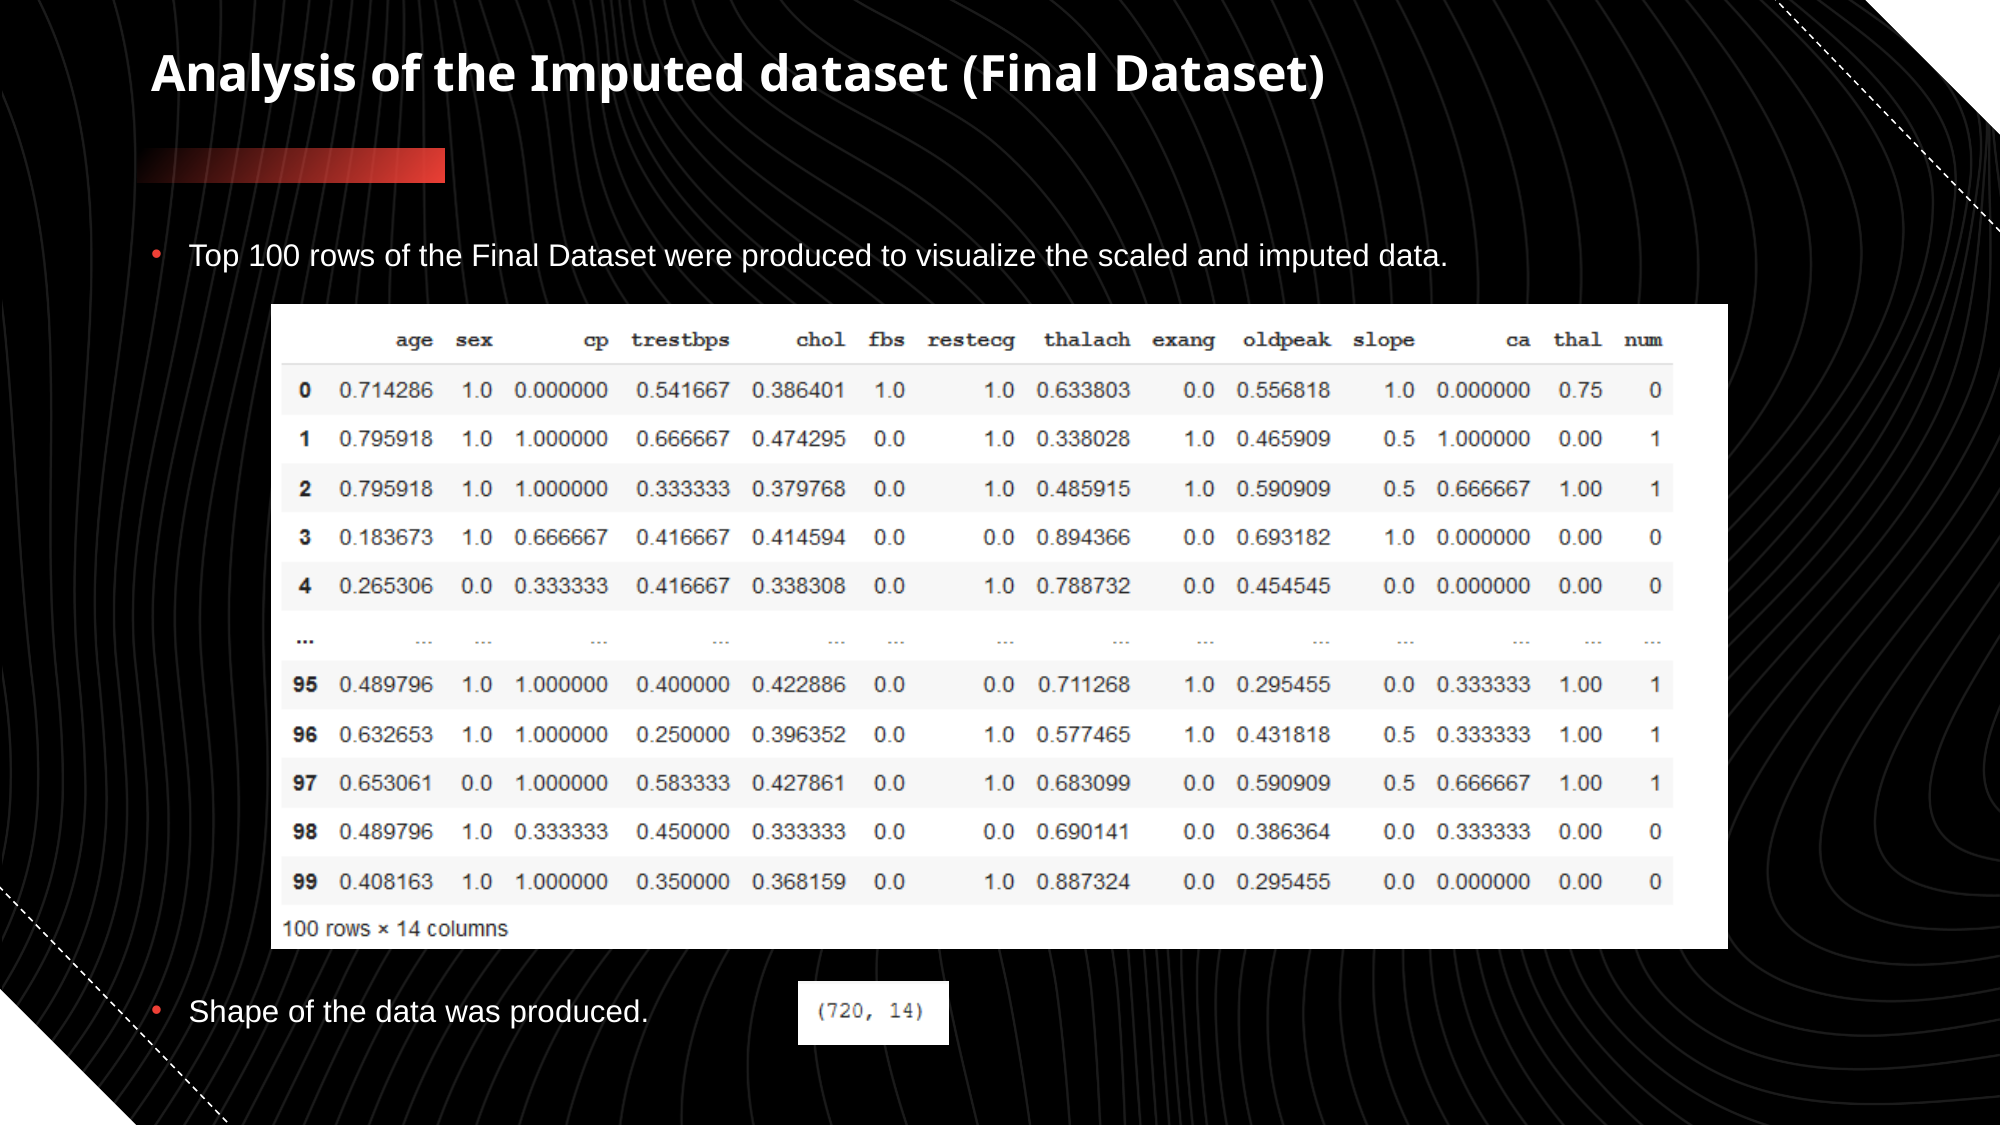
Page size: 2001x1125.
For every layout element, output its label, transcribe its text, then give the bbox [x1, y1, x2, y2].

picture [270, 304, 1728, 949]
list Top 100 rows of the Final Dataset were produced to visualize the scaled and imputed data. [136, 209, 1954, 305]
text_box Shape of the data was produced. [136, 965, 1000, 1061]
picture [798, 981, 949, 1045]
title Analysis of the Imputed dataset (Final Dataset) [136, 27, 1863, 124]
